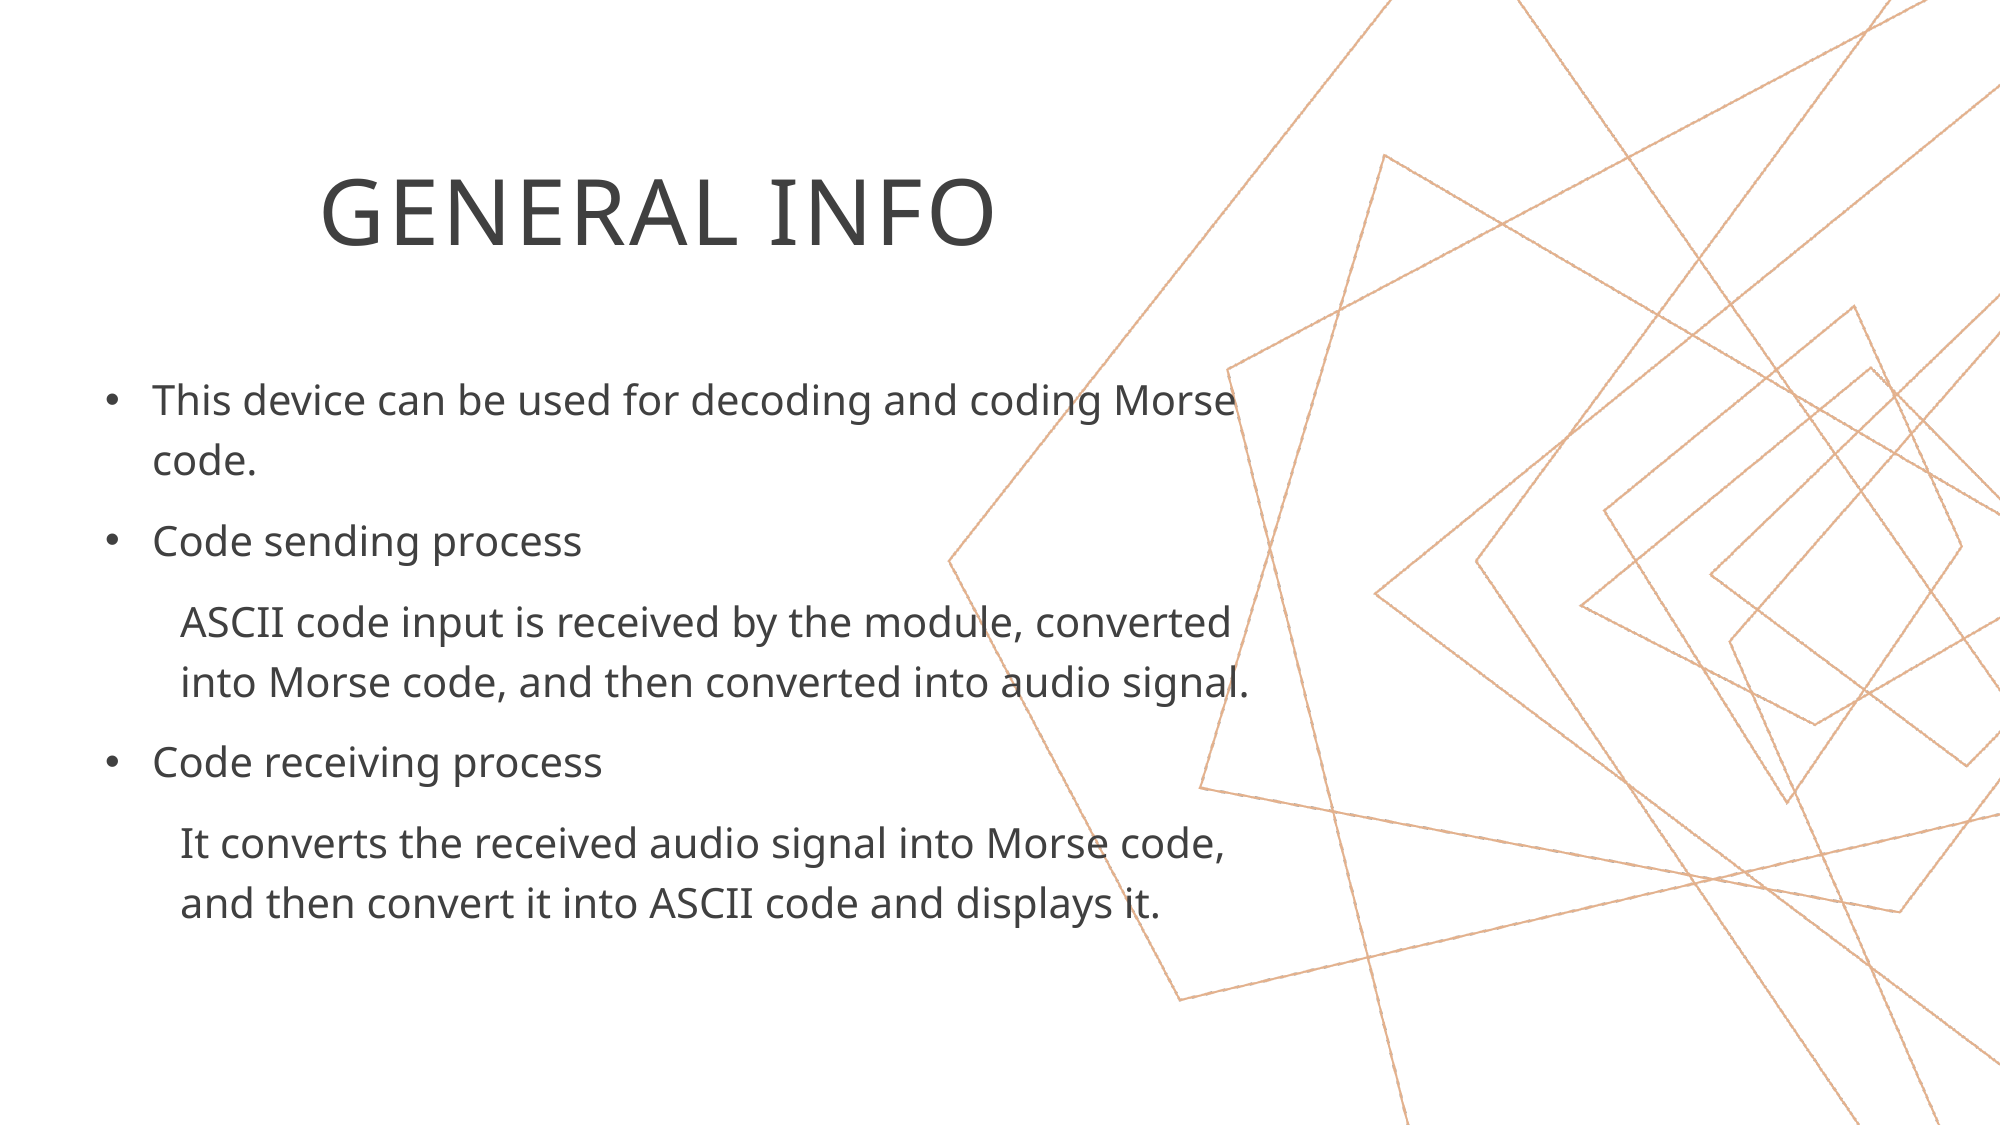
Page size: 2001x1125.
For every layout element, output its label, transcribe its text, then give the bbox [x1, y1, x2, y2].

list This device can be used for decoding and coding Morse code. Code sending process ASCII code input is received by the module, converted into Morse code, and then converted into audio signal. Code receiving process It converts the received audio signal into Morse code, and then convert it into ASCII code and displays it. [90, 356, 1266, 904]
title General Info [303, 18, 1069, 273]
picture [900, 0, 2000, 1125]
